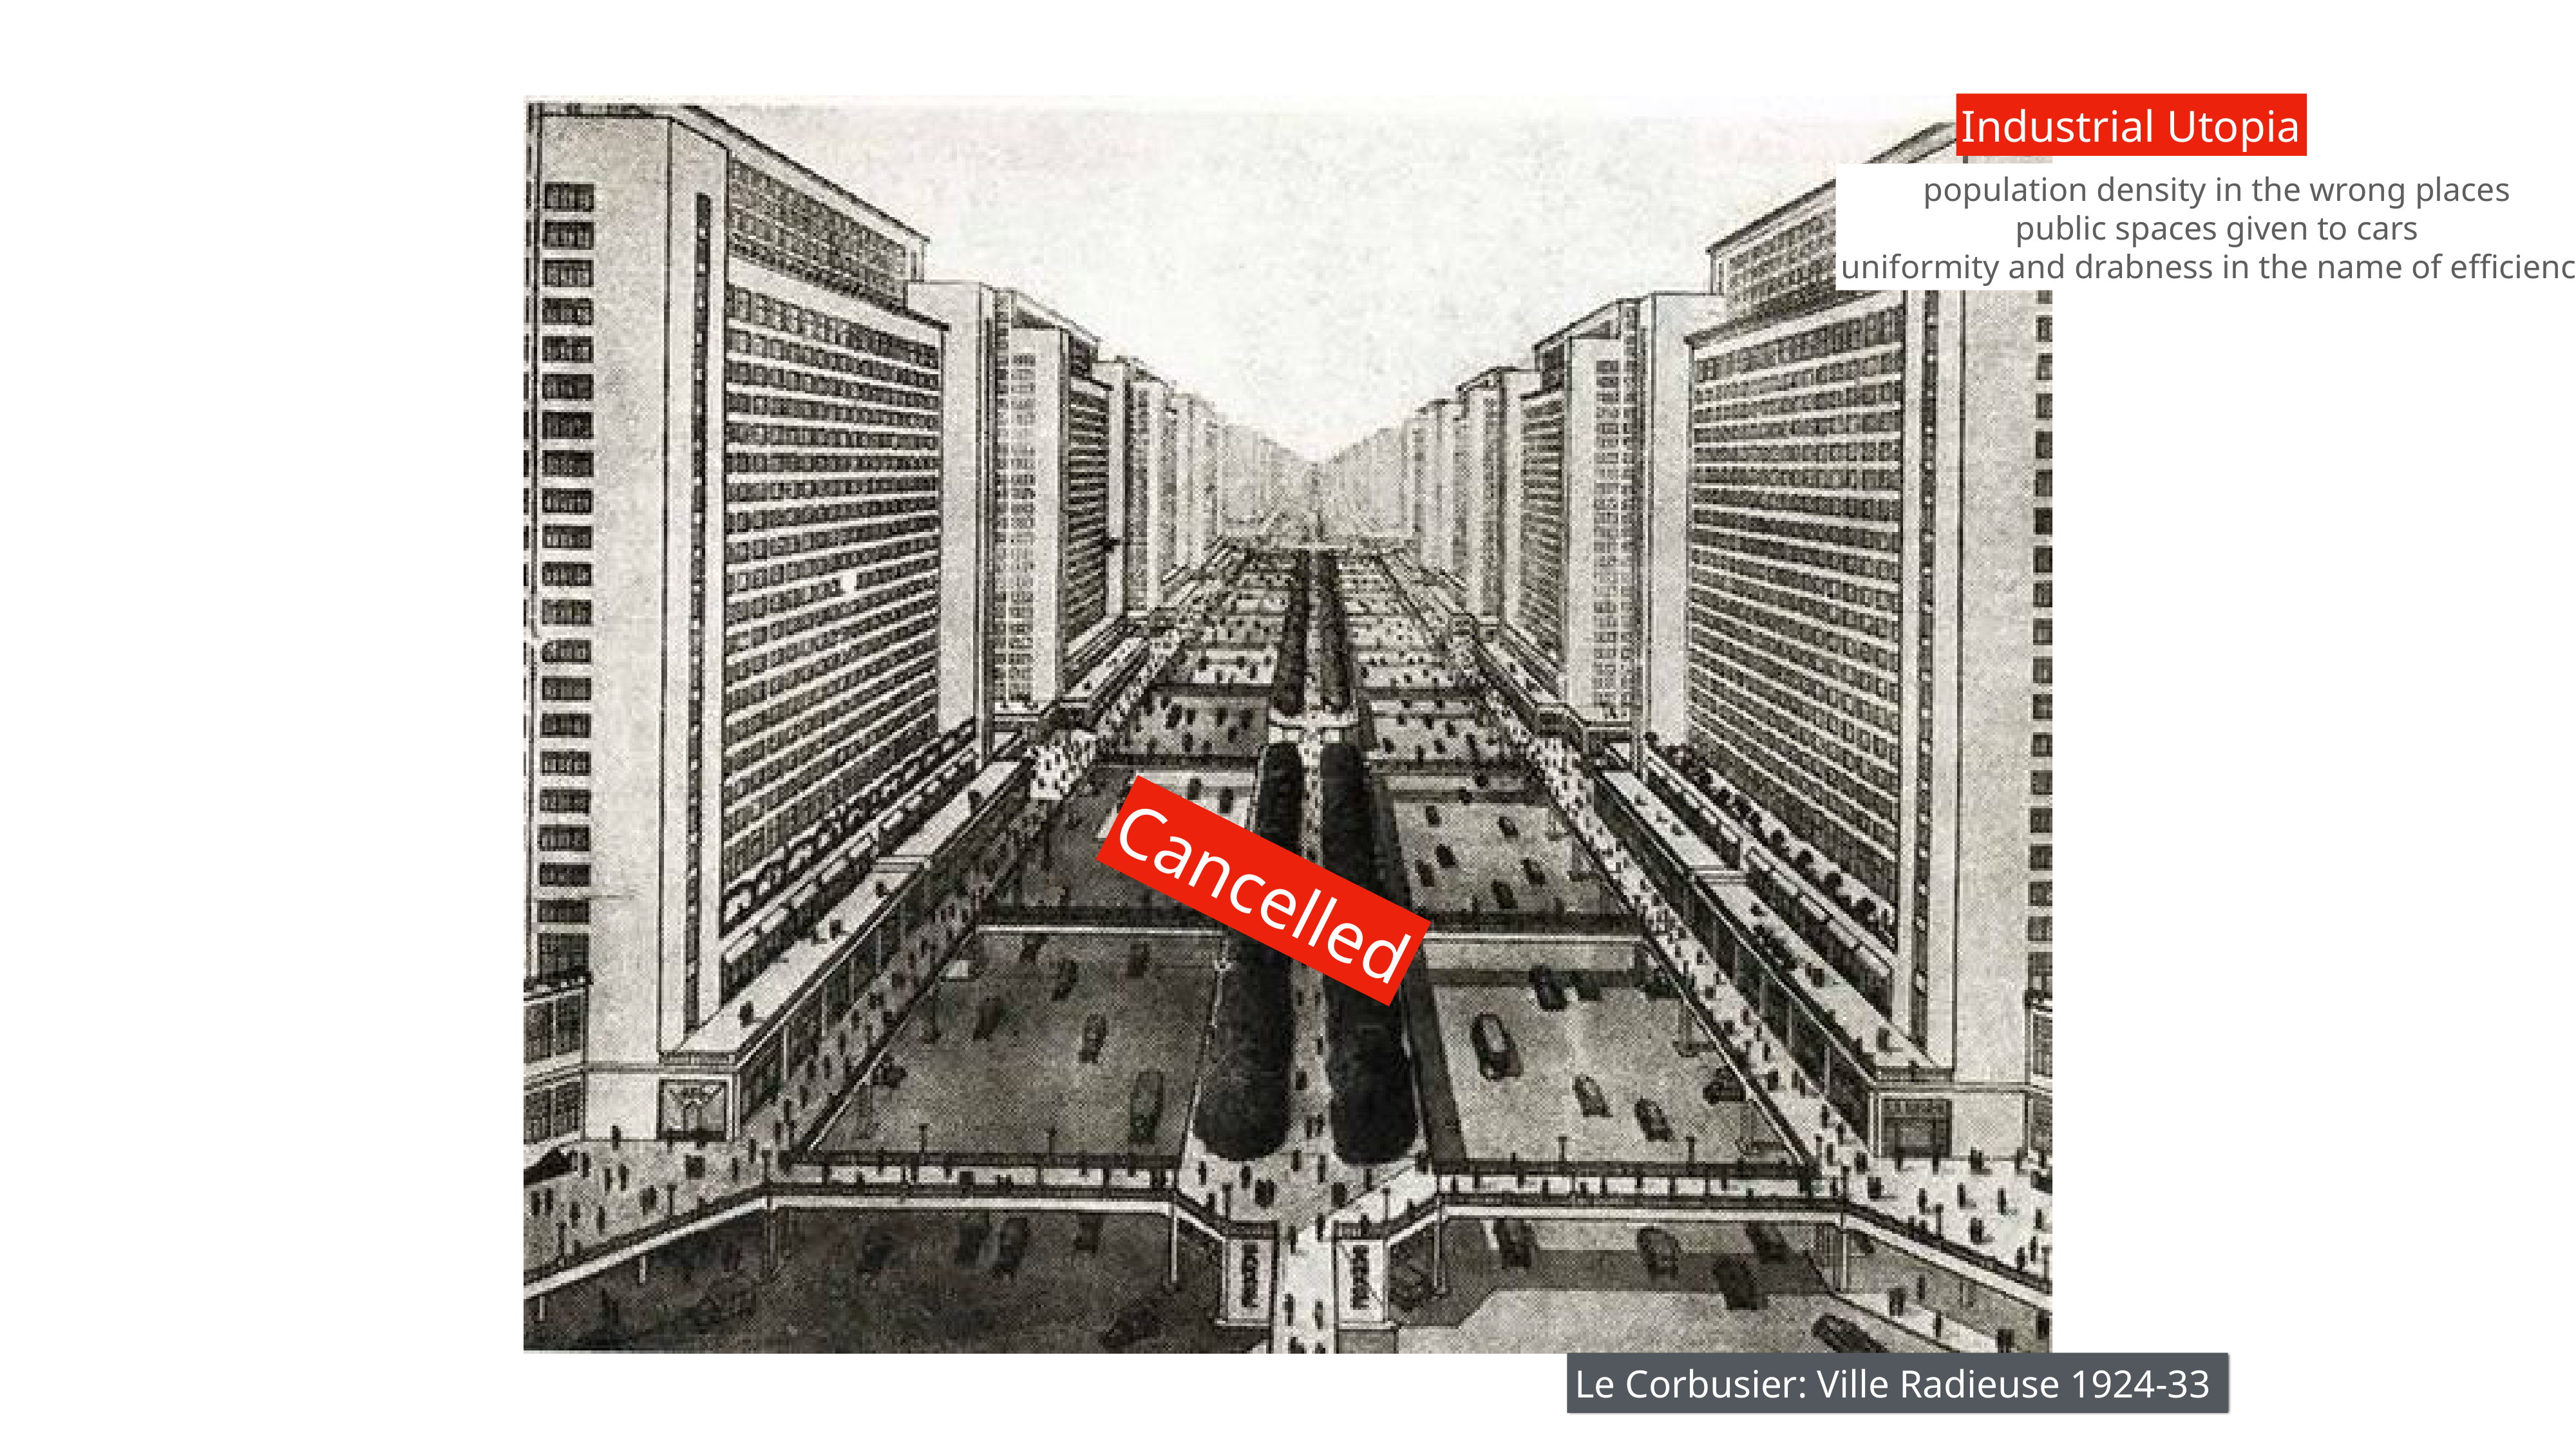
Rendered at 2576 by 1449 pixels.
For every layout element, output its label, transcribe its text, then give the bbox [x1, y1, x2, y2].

text_box Le Corbusier: Ville Radieuse 1924-33 [1567, 1352, 2228, 1413]
text_box Industrial Utopia [1956, 93, 2307, 156]
picture [524, 95, 2052, 1354]
text_box population density in the wrong places public spaces given to cars uniformity and drabness in the name of efficiency [2052, 163, 2576, 290]
